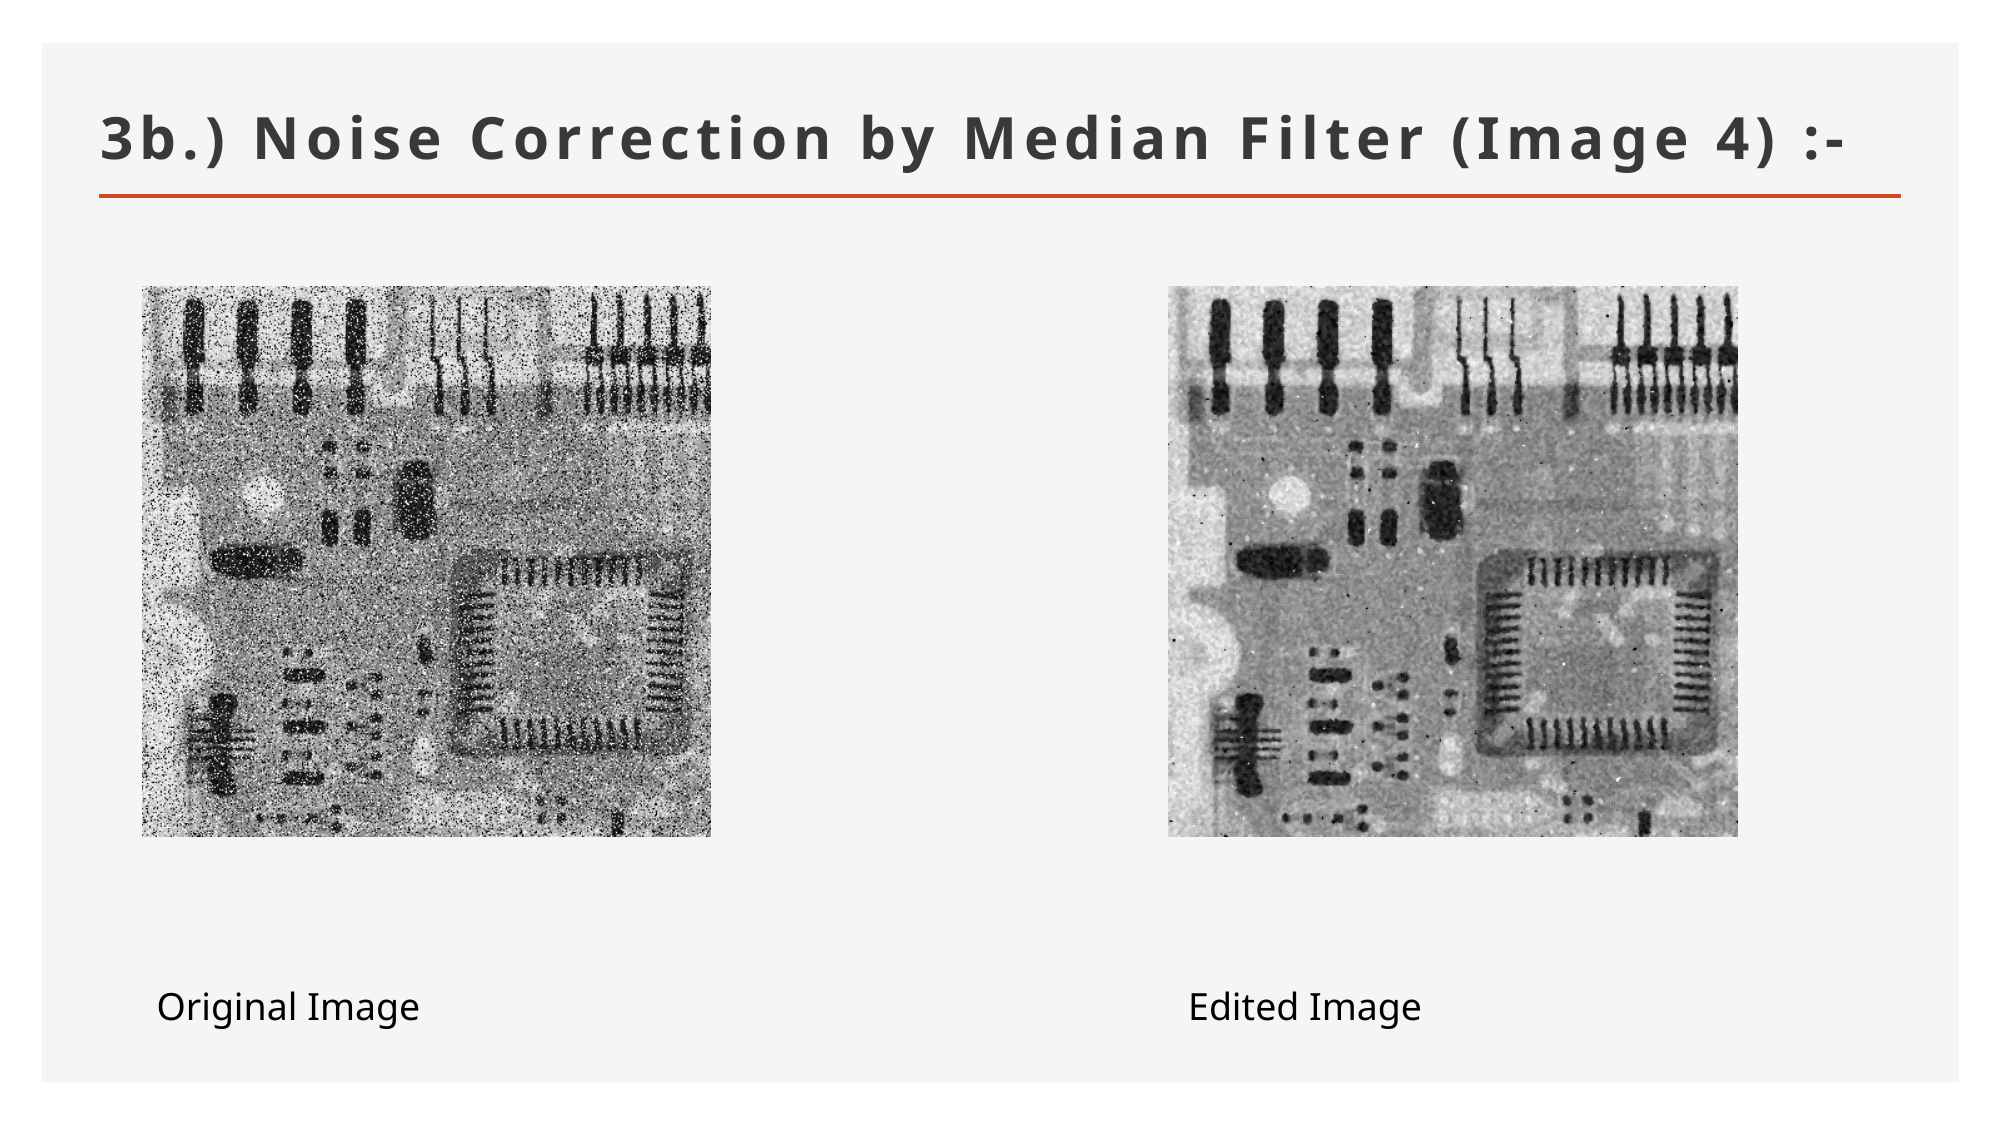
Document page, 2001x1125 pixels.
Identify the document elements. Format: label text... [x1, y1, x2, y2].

title 3b.) Noise Correction by Median Filter (Image 4) :- [85, 73, 1921, 179]
picture [141, 286, 711, 837]
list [1168, 286, 1738, 837]
text_box Original Image Edited Image [141, 975, 1780, 1036]
